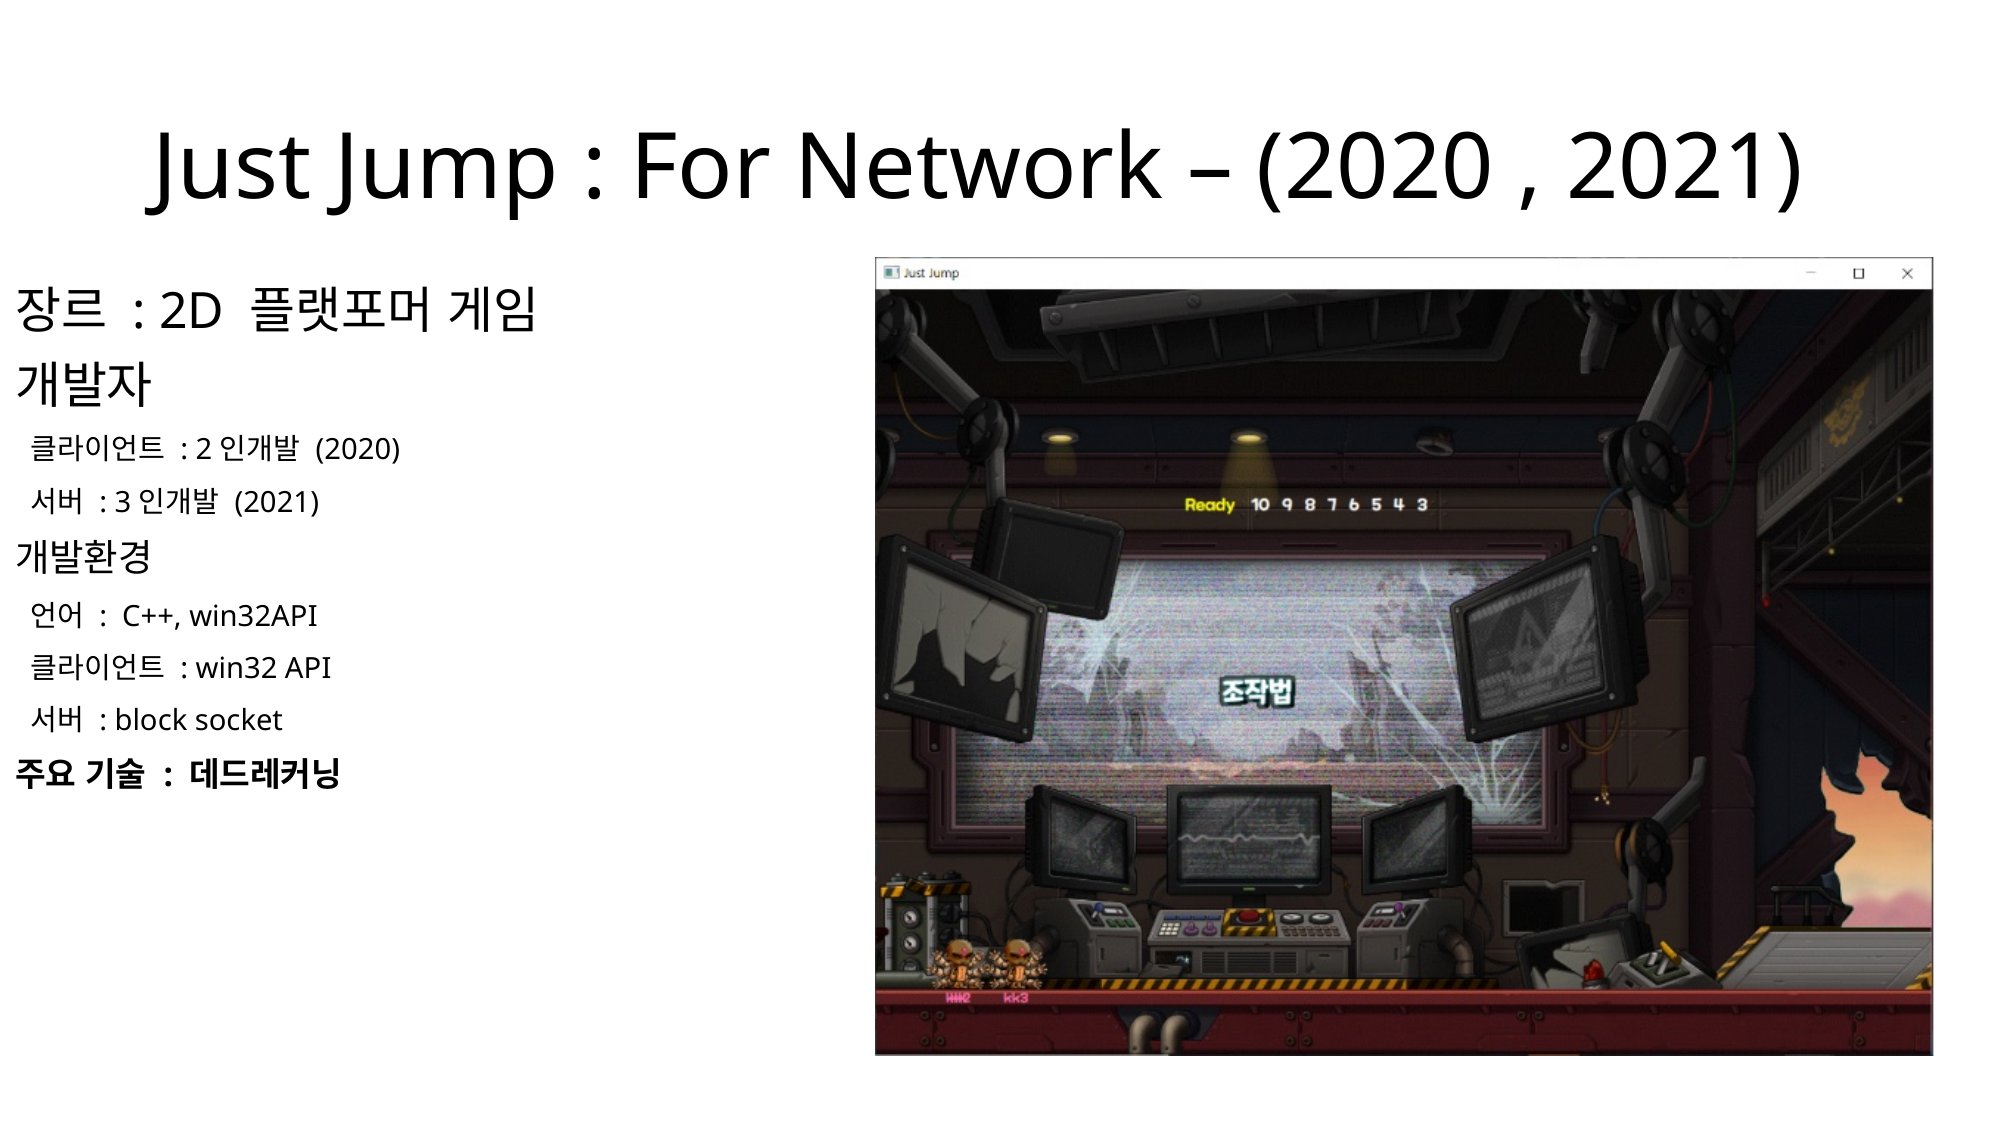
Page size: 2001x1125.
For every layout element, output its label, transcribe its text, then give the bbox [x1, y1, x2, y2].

list 장르 : 2D 플랫포머 게임 개발자 클라이언트 : 2인개발 (2020) 서버 : 3인개발 (2021) 개발환경 언어 : C++, win32API 클라이언트 : win32 API 서버 : block socket 주요 기술 : 데드레커닝 [0, 277, 864, 893]
picture [875, 257, 1935, 1056]
title Just Jump : For Network – (2020 , 2021) [137, 59, 1863, 278]
